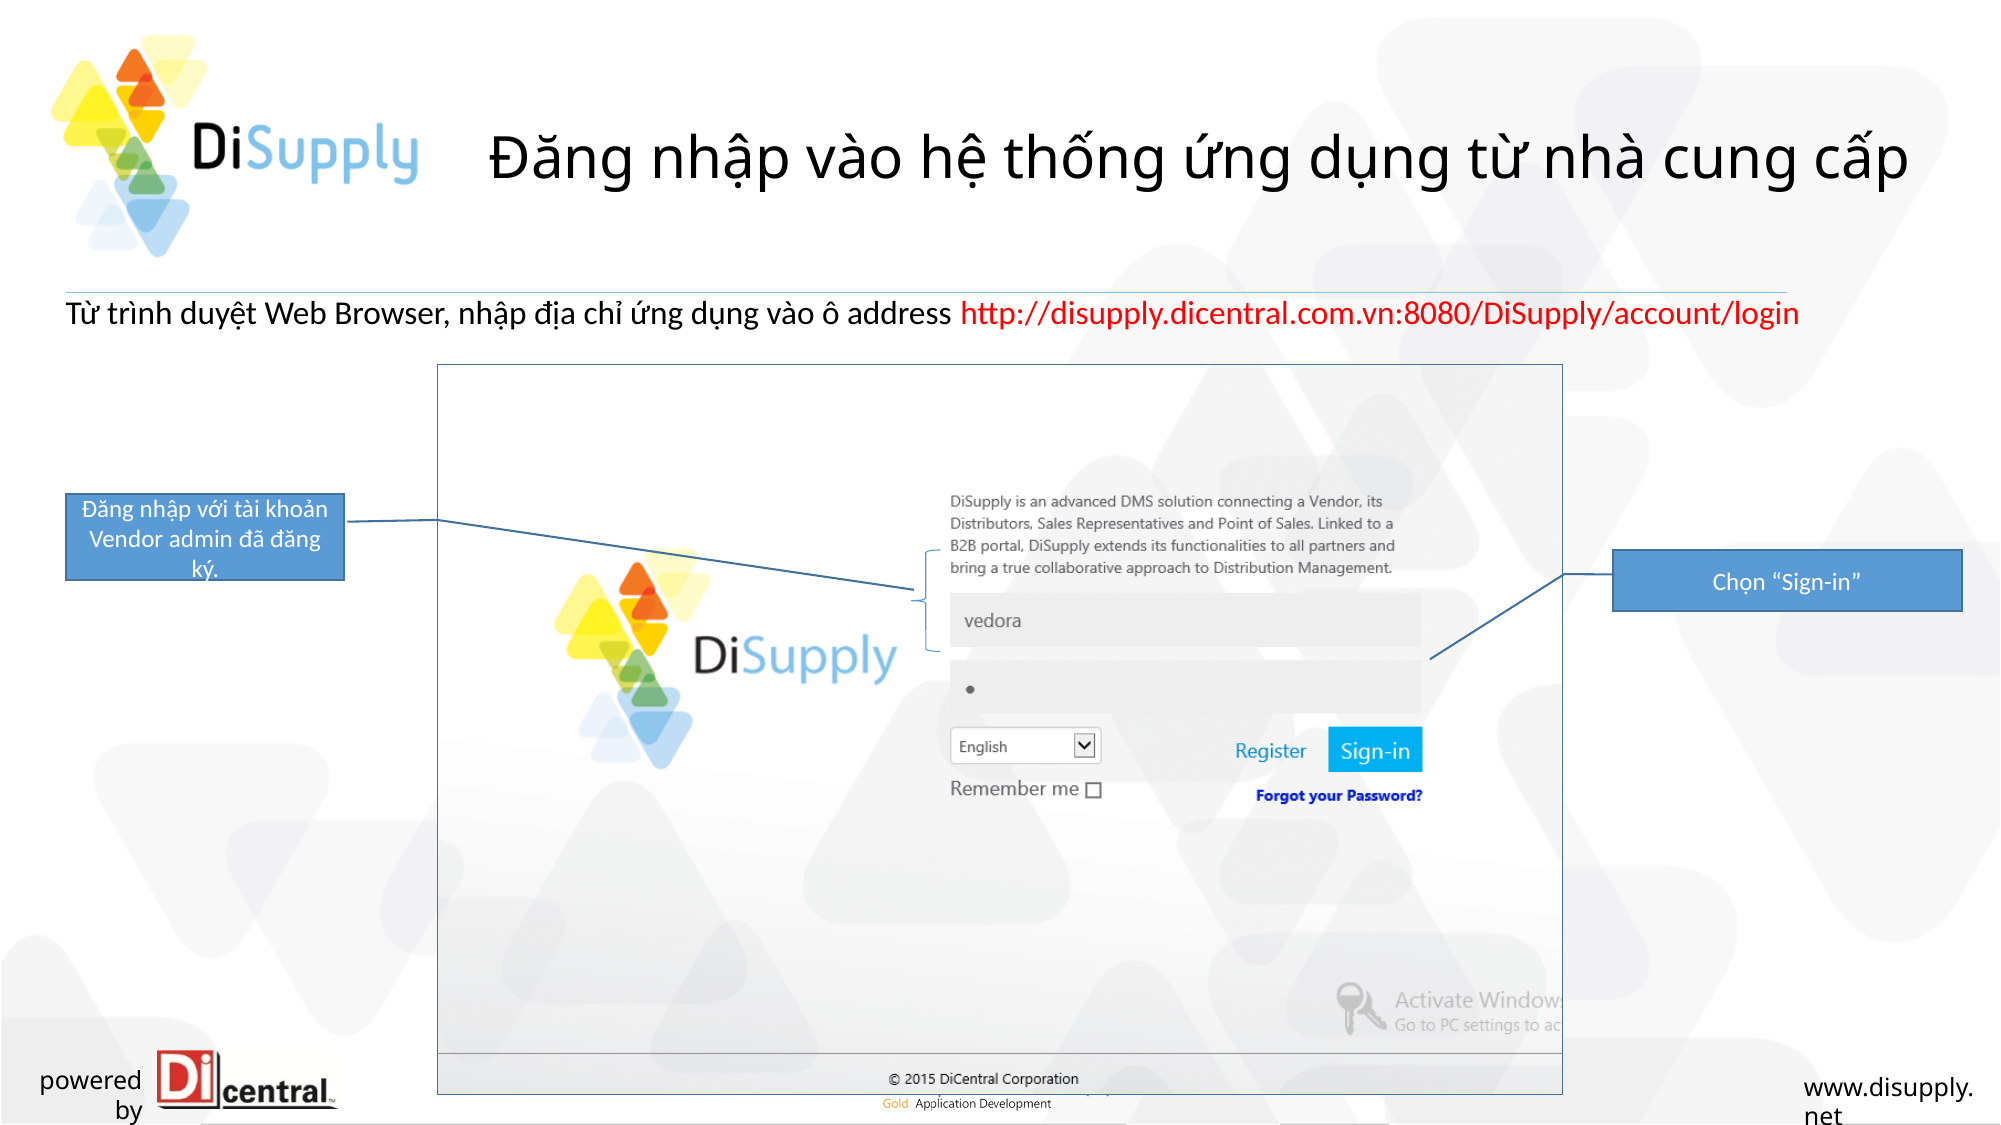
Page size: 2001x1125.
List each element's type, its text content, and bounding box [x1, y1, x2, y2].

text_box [877, 1095, 1123, 1117]
picture [1807, 1113, 1814, 1125]
picture [1, 0, 2000, 1125]
text_box Đăng nhập với tài khoản Vendor admin đã đăng ký. [65, 493, 345, 581]
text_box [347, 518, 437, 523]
text_box Từ trình duyệt Web Browser, nhập địa chỉ ứng dụng vào ô address http://disupply.dicentral.com.vn:8080/DiSupply/account/login [50, 283, 1903, 339]
text_box Chọn “Sign-in” [1563, 549, 1963, 612]
text_box Đăng nhập vào hệ thống ứng dụng từ nhà cung cấp [457, 125, 1949, 195]
